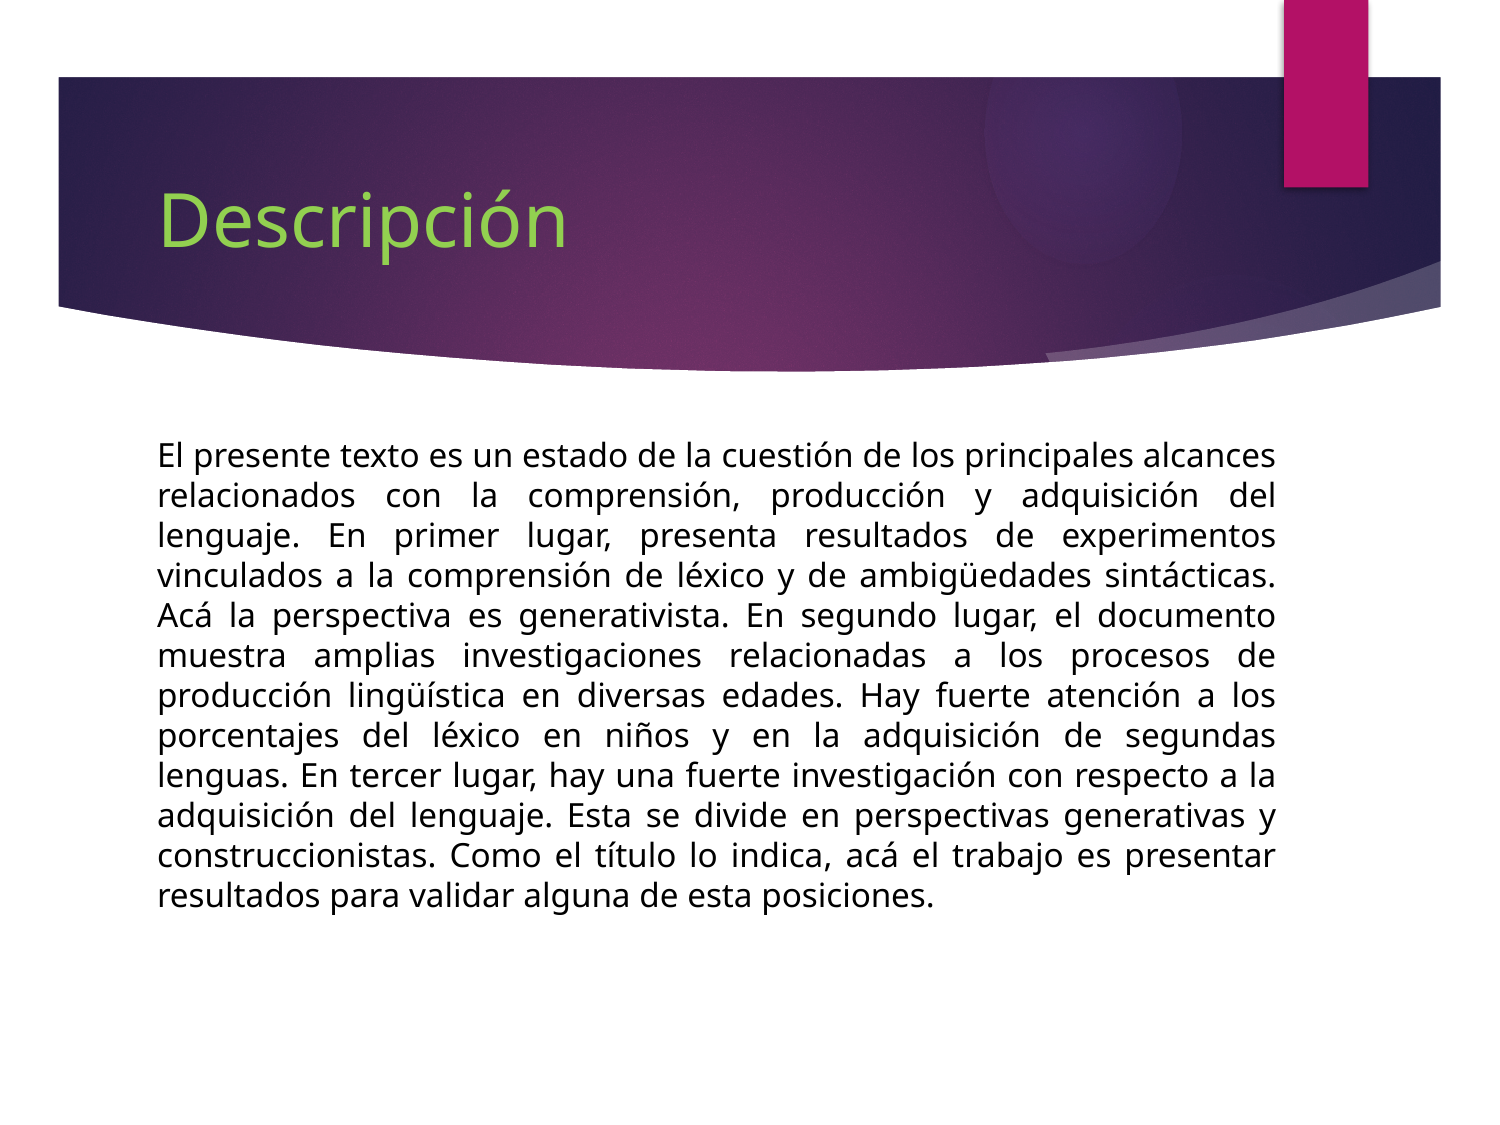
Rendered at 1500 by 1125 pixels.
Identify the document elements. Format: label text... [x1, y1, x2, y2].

title Descripción [142, 159, 1221, 276]
list El presente texto es un estado de la cuestión de los principales alcances relacionados con la comprensión, producción y adquisición del lenguaje. En primer lugar, presenta resultados de experimentos vinculados a la comprensión de léxico y de ambigüedades sintácticas. Acá la perspectiva es generativista. En segundo lugar, el documento muestra amplias investigaciones relacionadas a los procesos de producción lingüística en diversas edades. Hay fuerte atención a los porcentajes del léxico en niños y en la adquisición de segundas lenguas. En tercer lugar, hay una fuerte investigación con respecto a la adquisición del lenguaje. Esta se divide en perspectivas generativas y construccionistas. Como el título lo indica, acá el trabajo es presentar resultados para validar alguna de esta posiciones. [142, 427, 1294, 1024]
